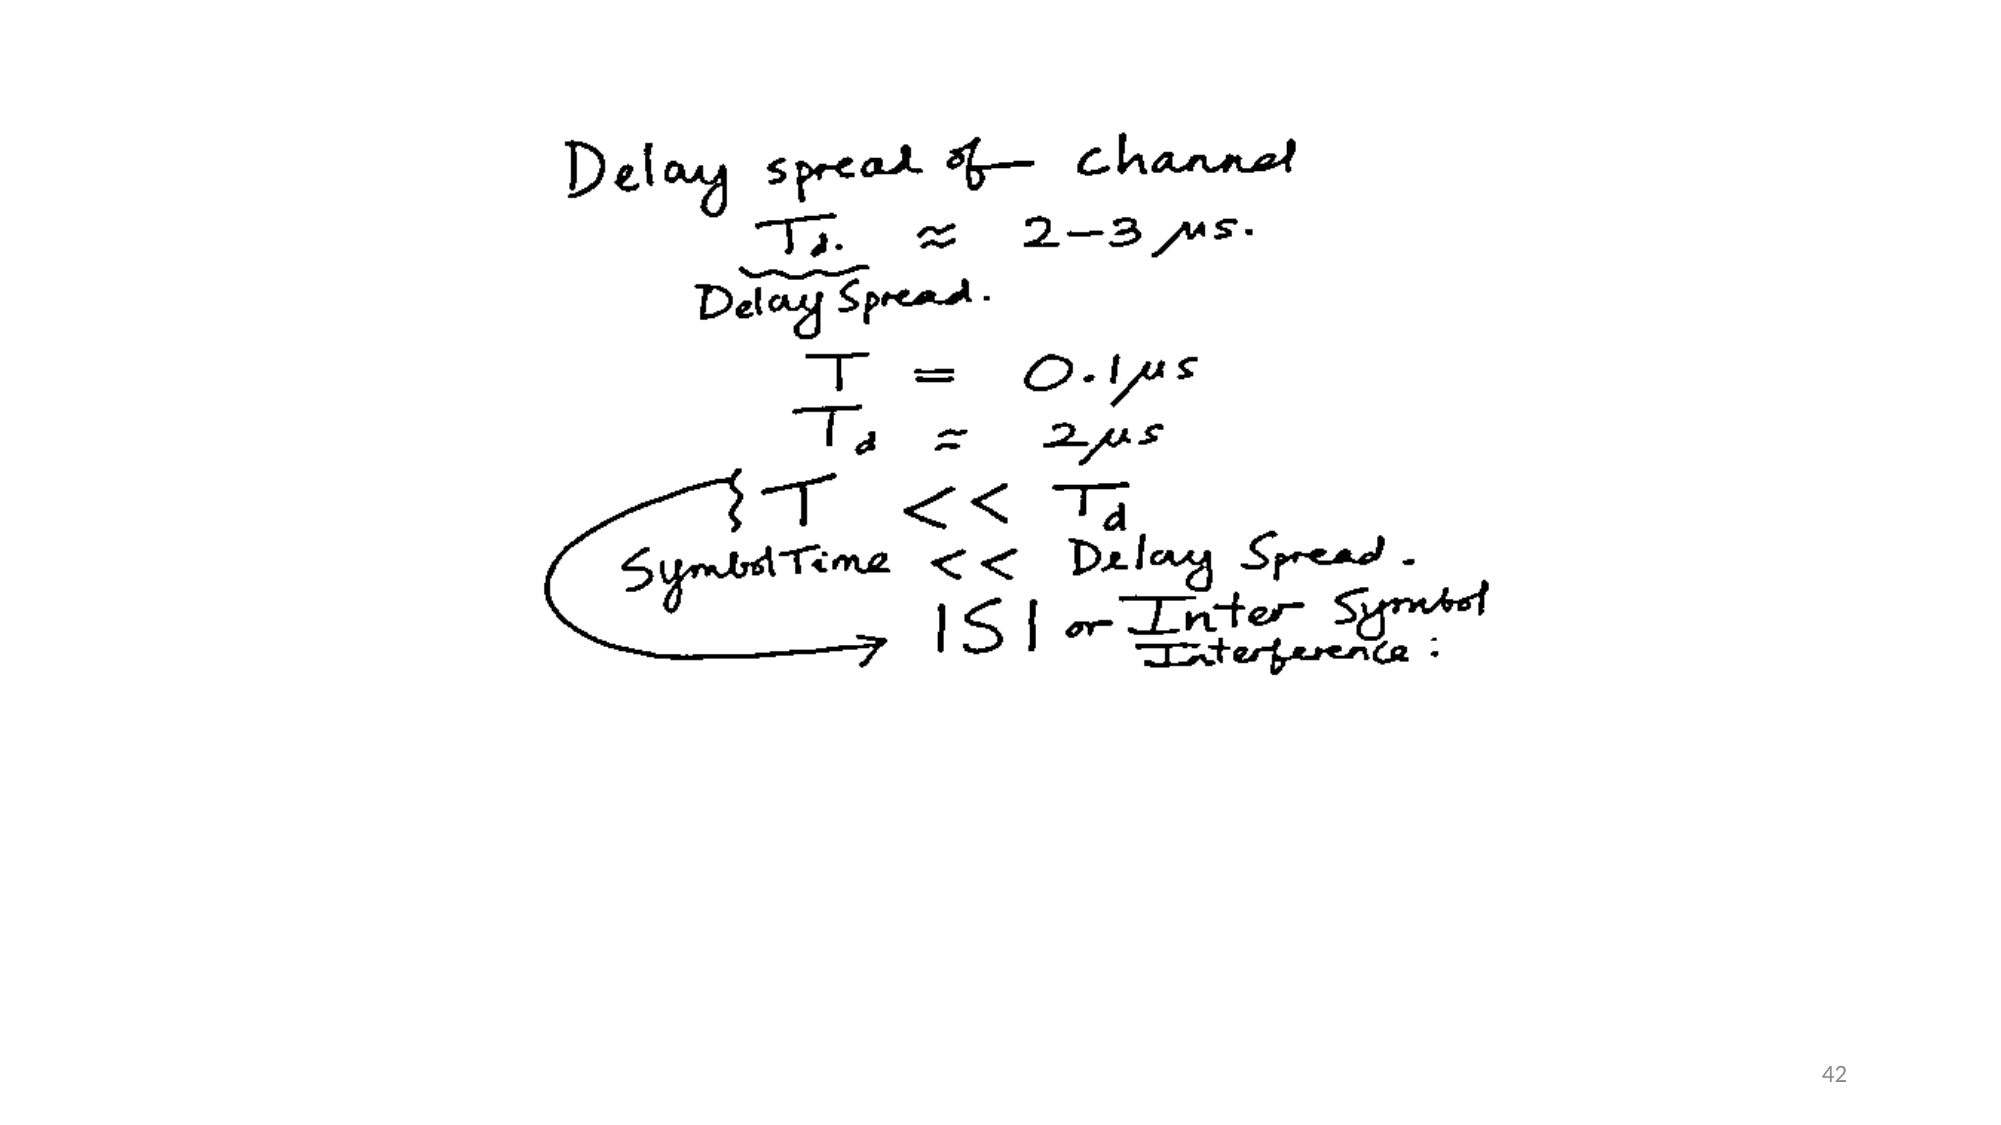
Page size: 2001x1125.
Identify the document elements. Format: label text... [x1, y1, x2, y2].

slide_number 42 [1412, 1042, 1863, 1103]
picture [537, 112, 1538, 696]
